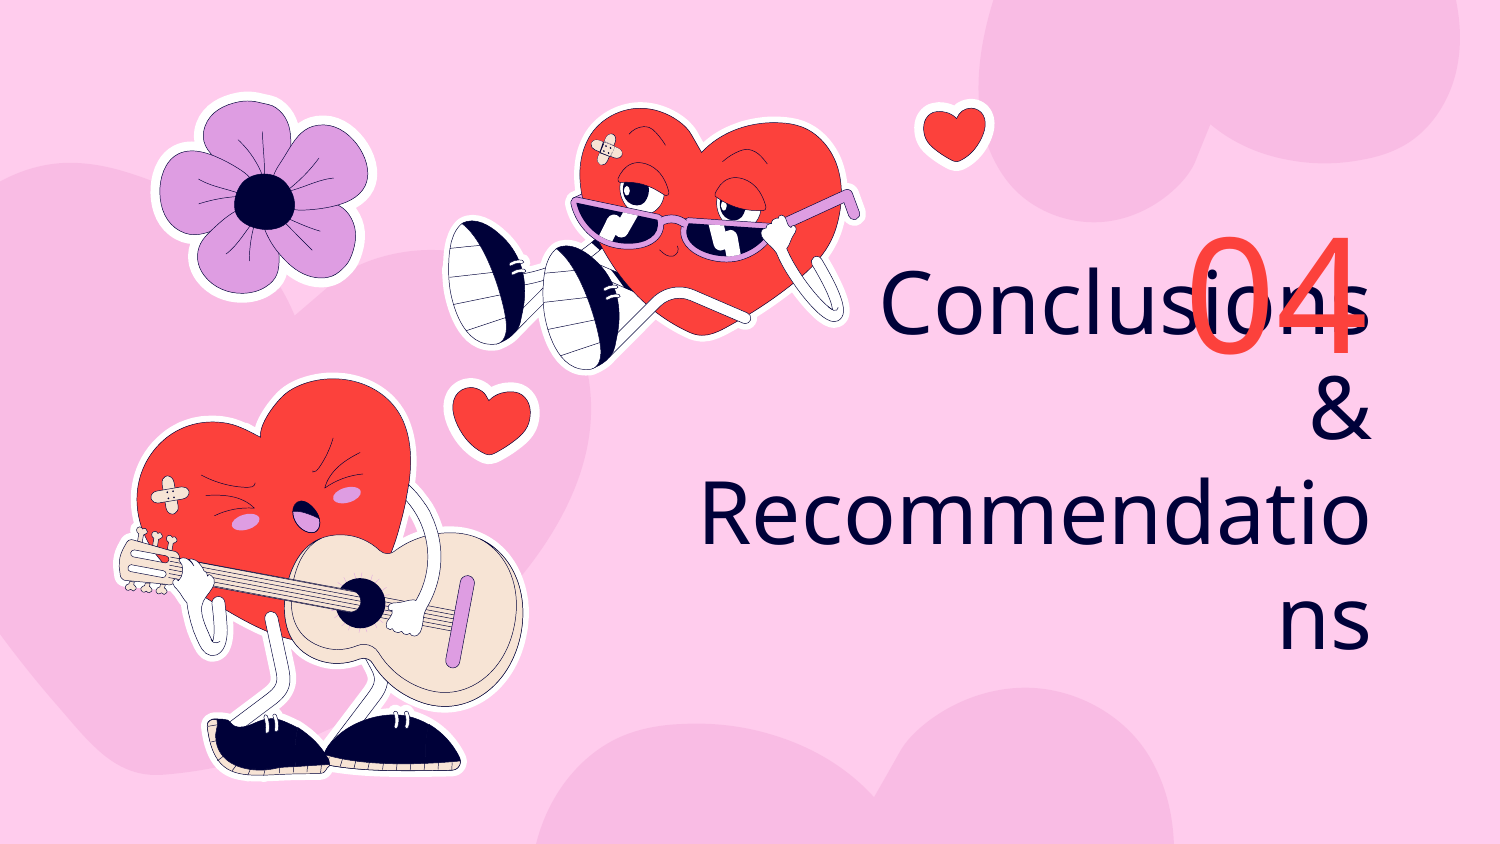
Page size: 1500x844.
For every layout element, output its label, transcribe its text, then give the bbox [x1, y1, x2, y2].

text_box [158, 100, 369, 294]
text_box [923, 107, 989, 163]
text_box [448, 107, 861, 370]
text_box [118, 370, 532, 776]
title 04 [1079, 206, 1384, 373]
title Conclusions & Recommendations [670, 530, 1388, 683]
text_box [448, 387, 531, 457]
